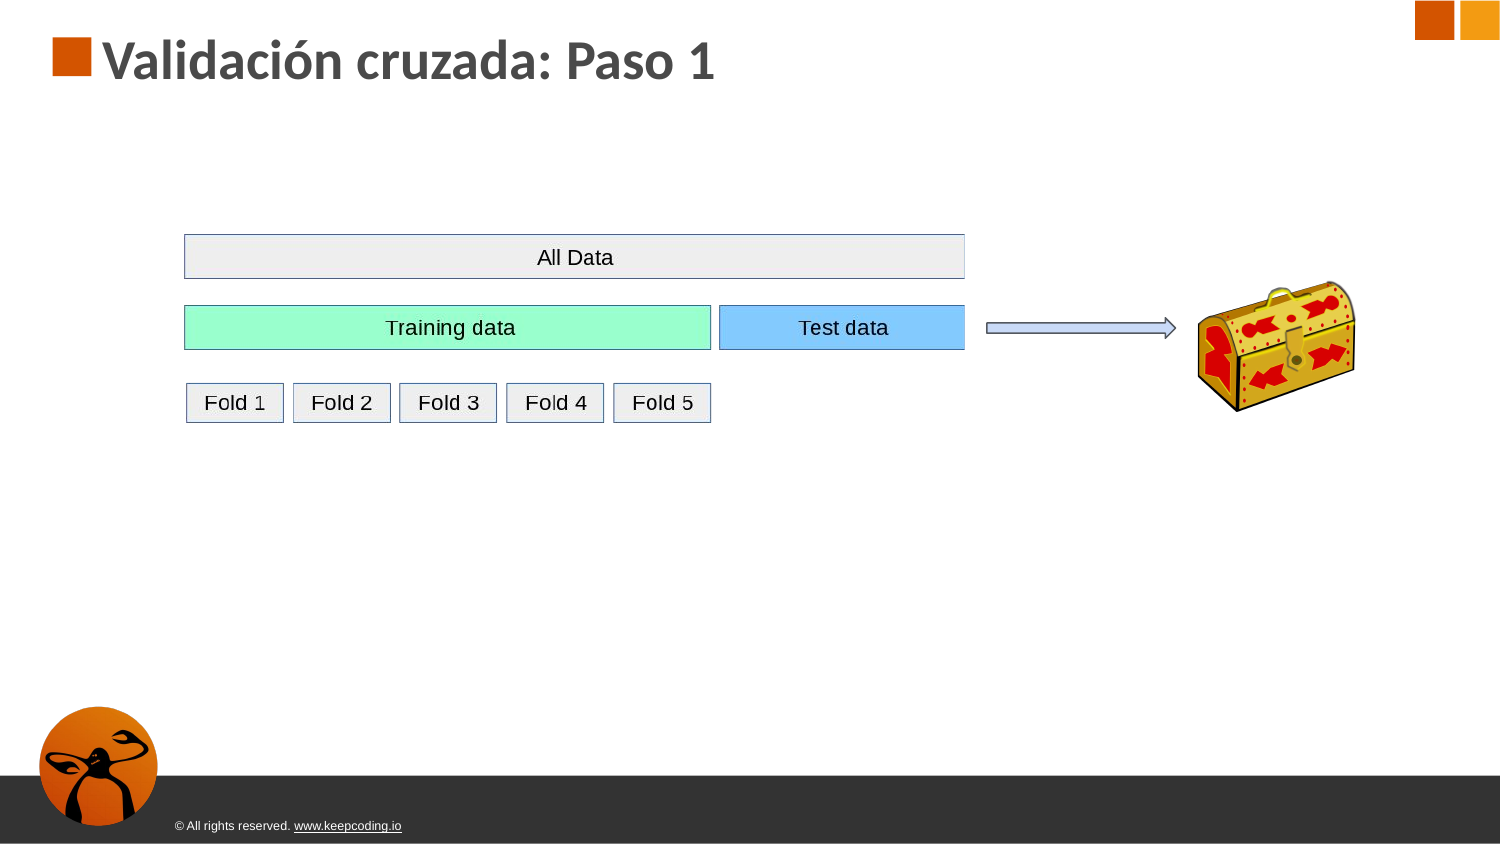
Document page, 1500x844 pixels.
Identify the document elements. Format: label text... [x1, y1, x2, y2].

text_box [163, 362, 717, 431]
text_box [986, 317, 1176, 339]
text_box © All rights reserved. www.keepcoding.io [172, 816, 409, 834]
picture [0, 674, 246, 844]
text_box [1197, 280, 1358, 412]
title Validación cruzada: Paso 1 [100, 21, 782, 165]
text_box [103, 234, 965, 366]
